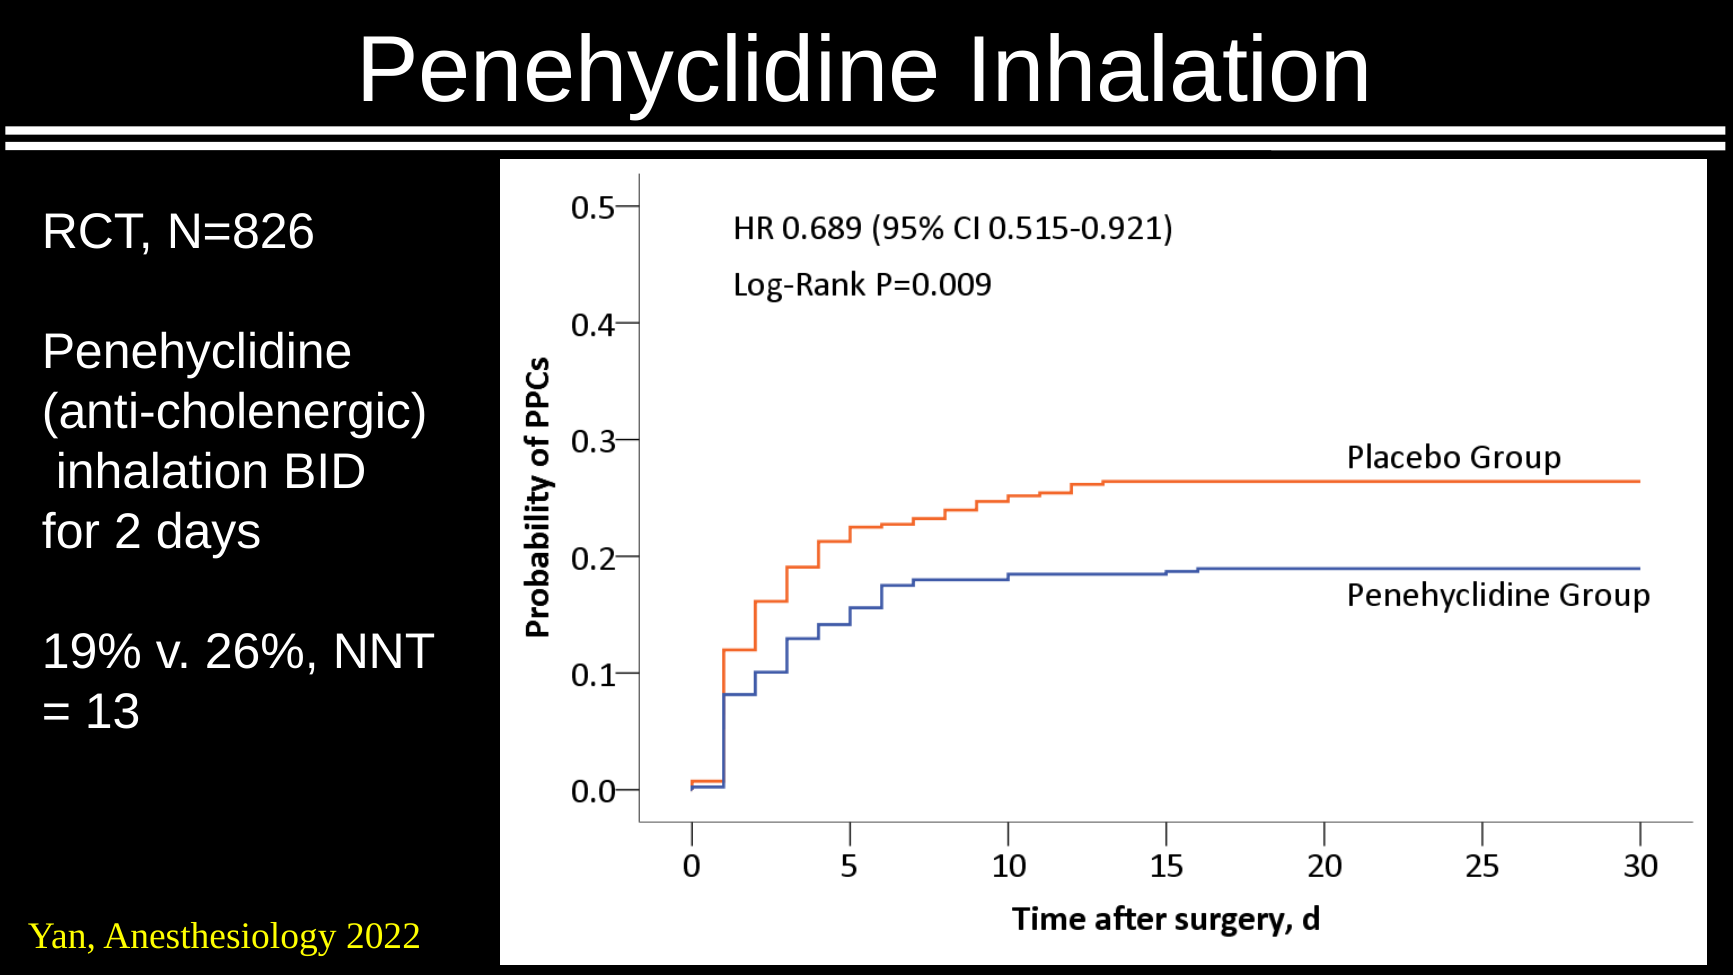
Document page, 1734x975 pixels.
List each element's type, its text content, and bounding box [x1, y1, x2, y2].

text_box Yan, Anesthesiology 2022 [0, 903, 436, 964]
picture [500, 159, 1707, 965]
text_box Penehyclidine Inhalation [0, 0, 1731, 122]
text_box RCT, N=826 Penehyclidine (anti-cholenergic) inhalation BID for 2 days 19% v. 26%, NNT = 13 [27, 190, 454, 746]
